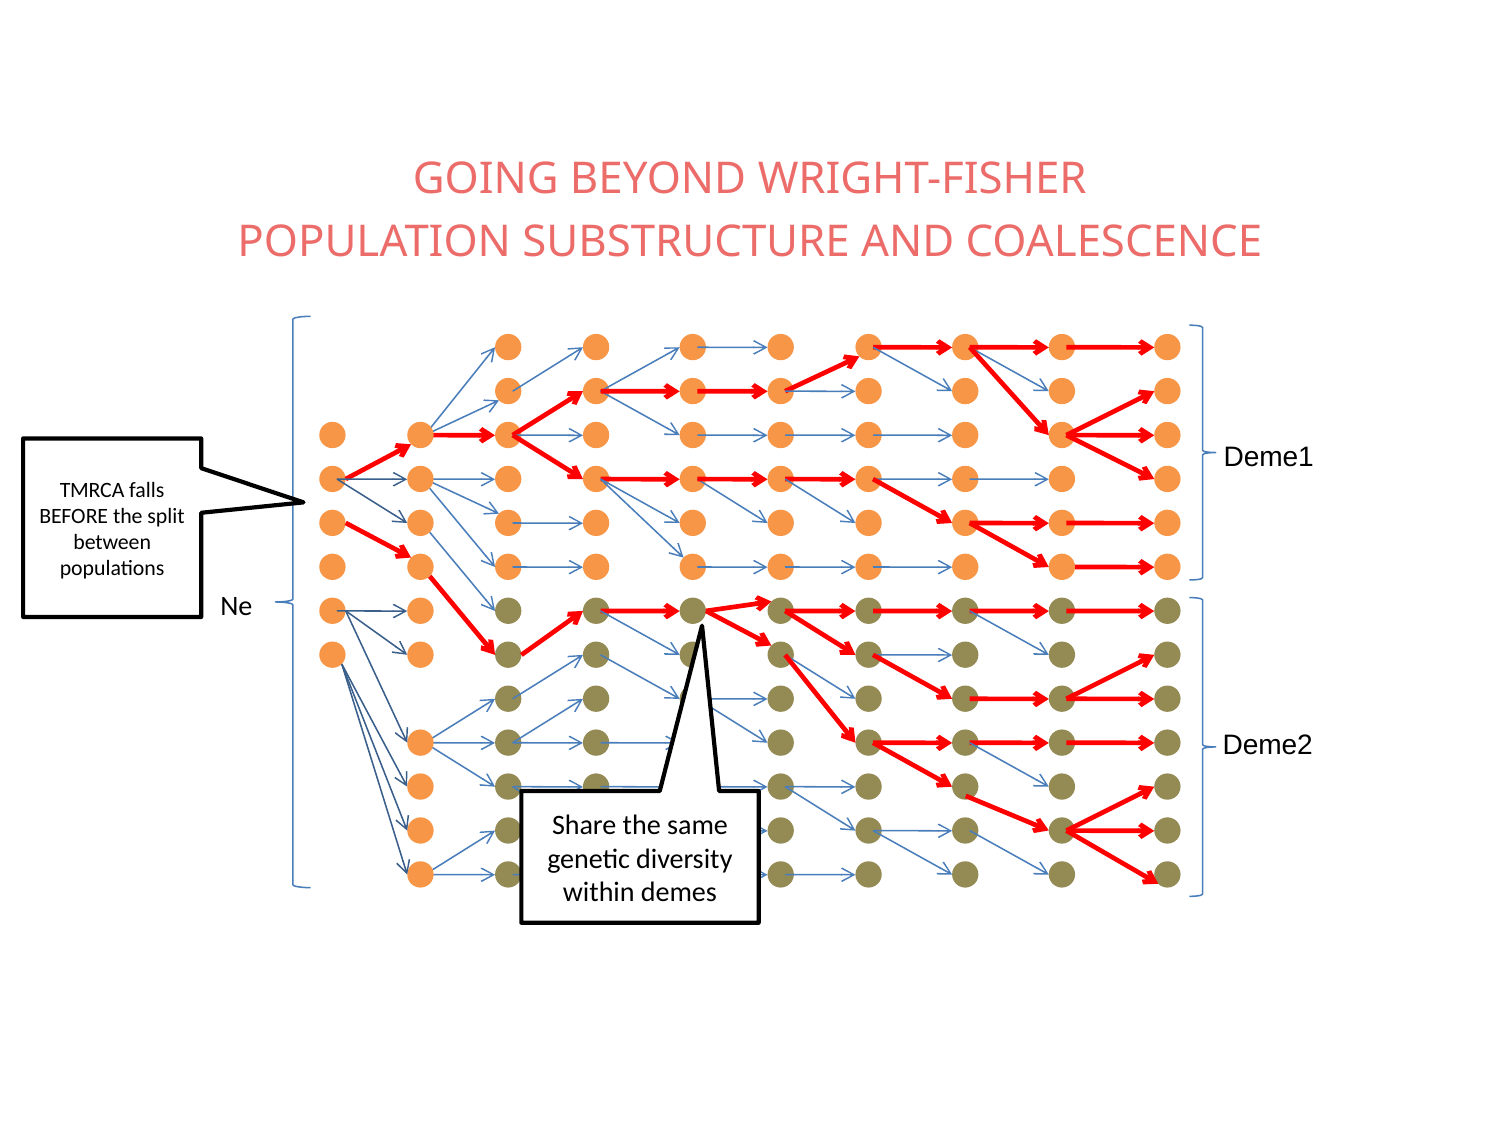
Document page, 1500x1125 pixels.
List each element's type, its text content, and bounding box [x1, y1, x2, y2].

title GOING BEYOND WRIGHT-FISHER POPULATION SUBSTRUCTURE AND COALESCENCE [75, 101, 1425, 305]
text_box Share the same genetic diversity within demes [519, 905, 761, 925]
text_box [204, 316, 1331, 897]
text_box TMRCA falls BEFORE the split between populations [21, 436, 199, 620]
